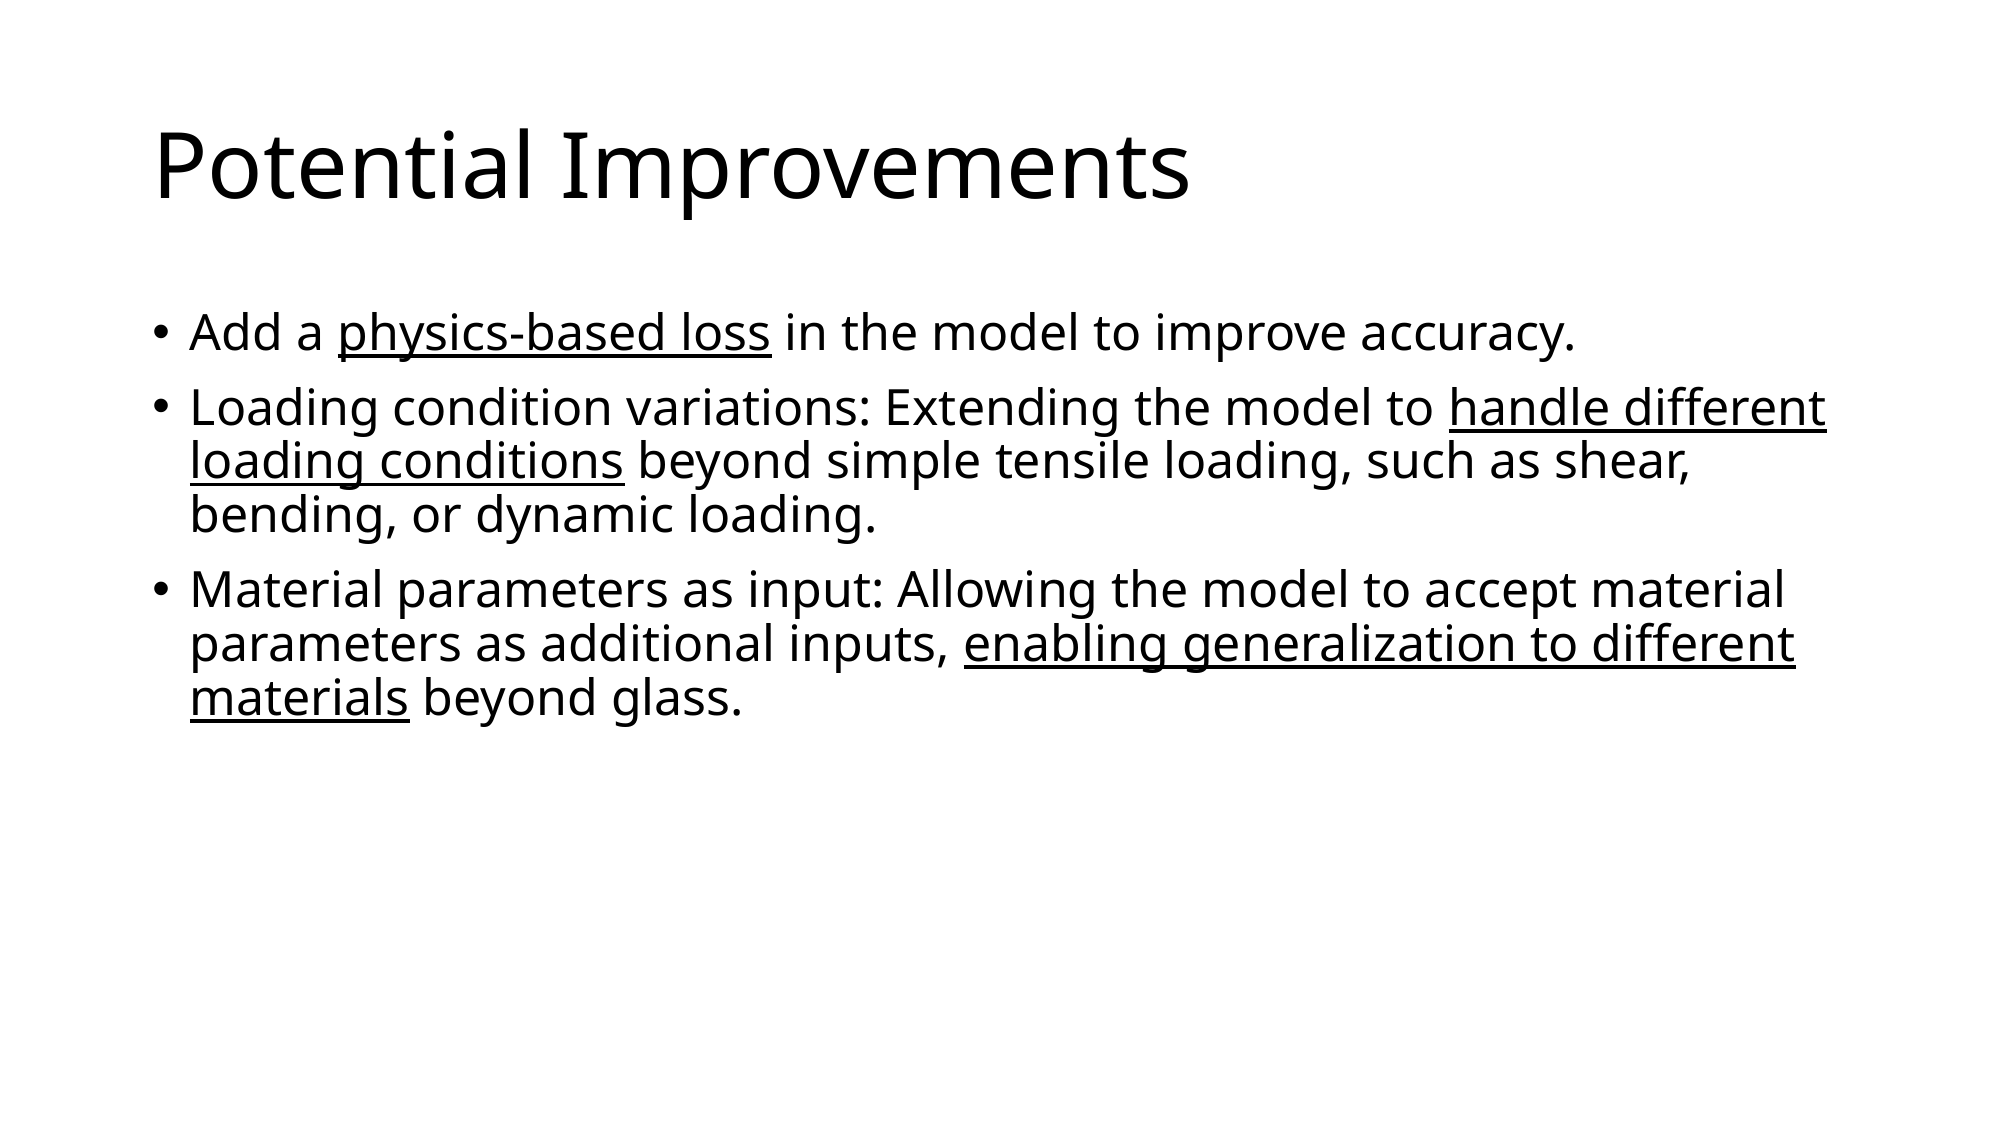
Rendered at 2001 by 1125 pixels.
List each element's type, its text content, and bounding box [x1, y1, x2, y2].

list Add a physics-based loss in the model to improve accuracy. Loading condition variations: Extending the model to handle different loading conditions beyond simple tensile loading, such as shear, bending, or dynamic loading. Material parameters as input: Allowing the model to accept material parameters as additional inputs, enabling generalization to different materials beyond glass. [137, 299, 1863, 1014]
title Potential Improvements [137, 59, 1863, 278]
